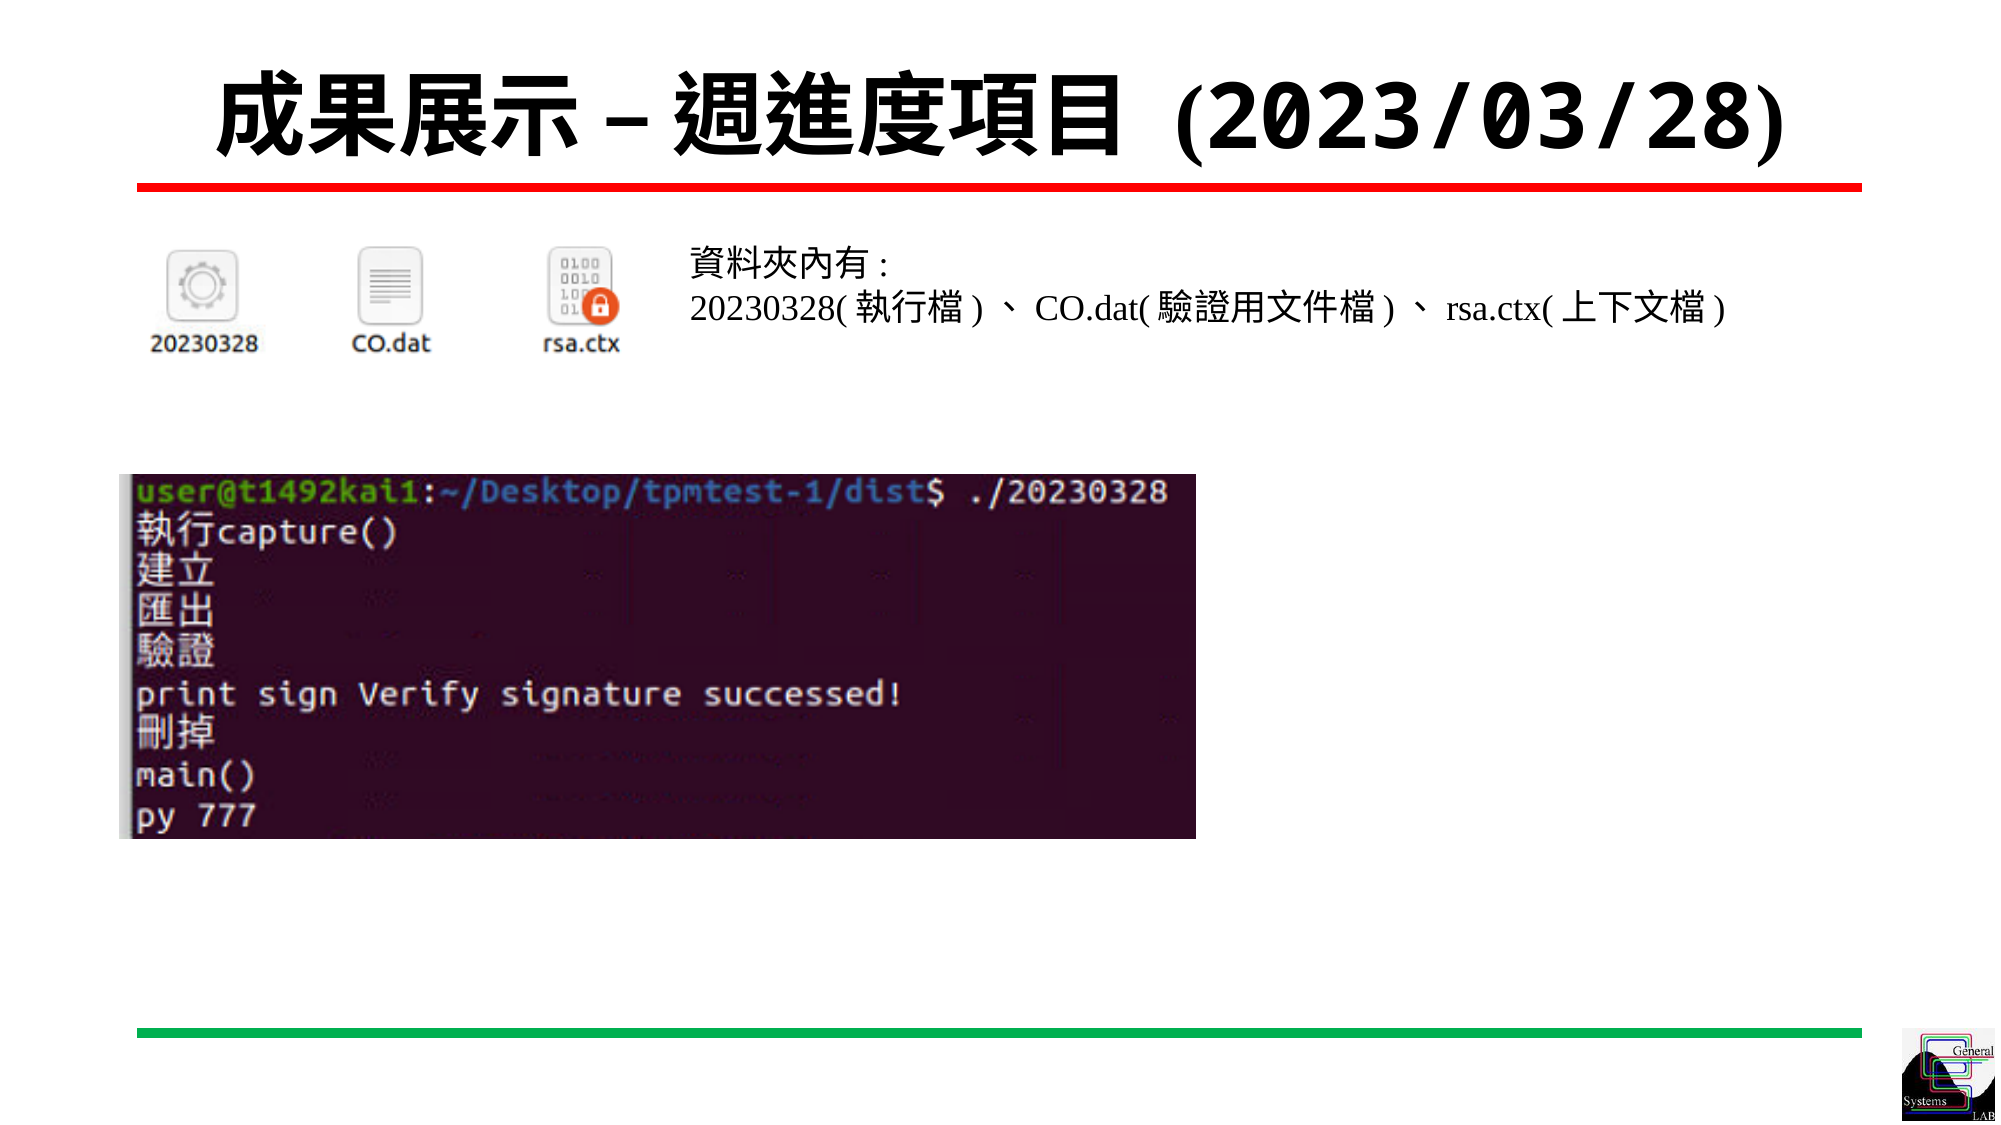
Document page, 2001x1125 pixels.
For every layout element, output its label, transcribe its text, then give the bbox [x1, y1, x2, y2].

text_box 資料夾內有: 20230328(執行檔)、CO.dat(驗證用文件檔)、rsa.ctx(上下文檔) [674, 237, 1767, 371]
picture [119, 237, 657, 416]
picture [119, 474, 1196, 840]
title 成果展示 – 週進度項目 (2023/03/28) [137, 59, 1863, 178]
text_box [137, 197, 1863, 1032]
picture [1902, 1028, 1995, 1121]
